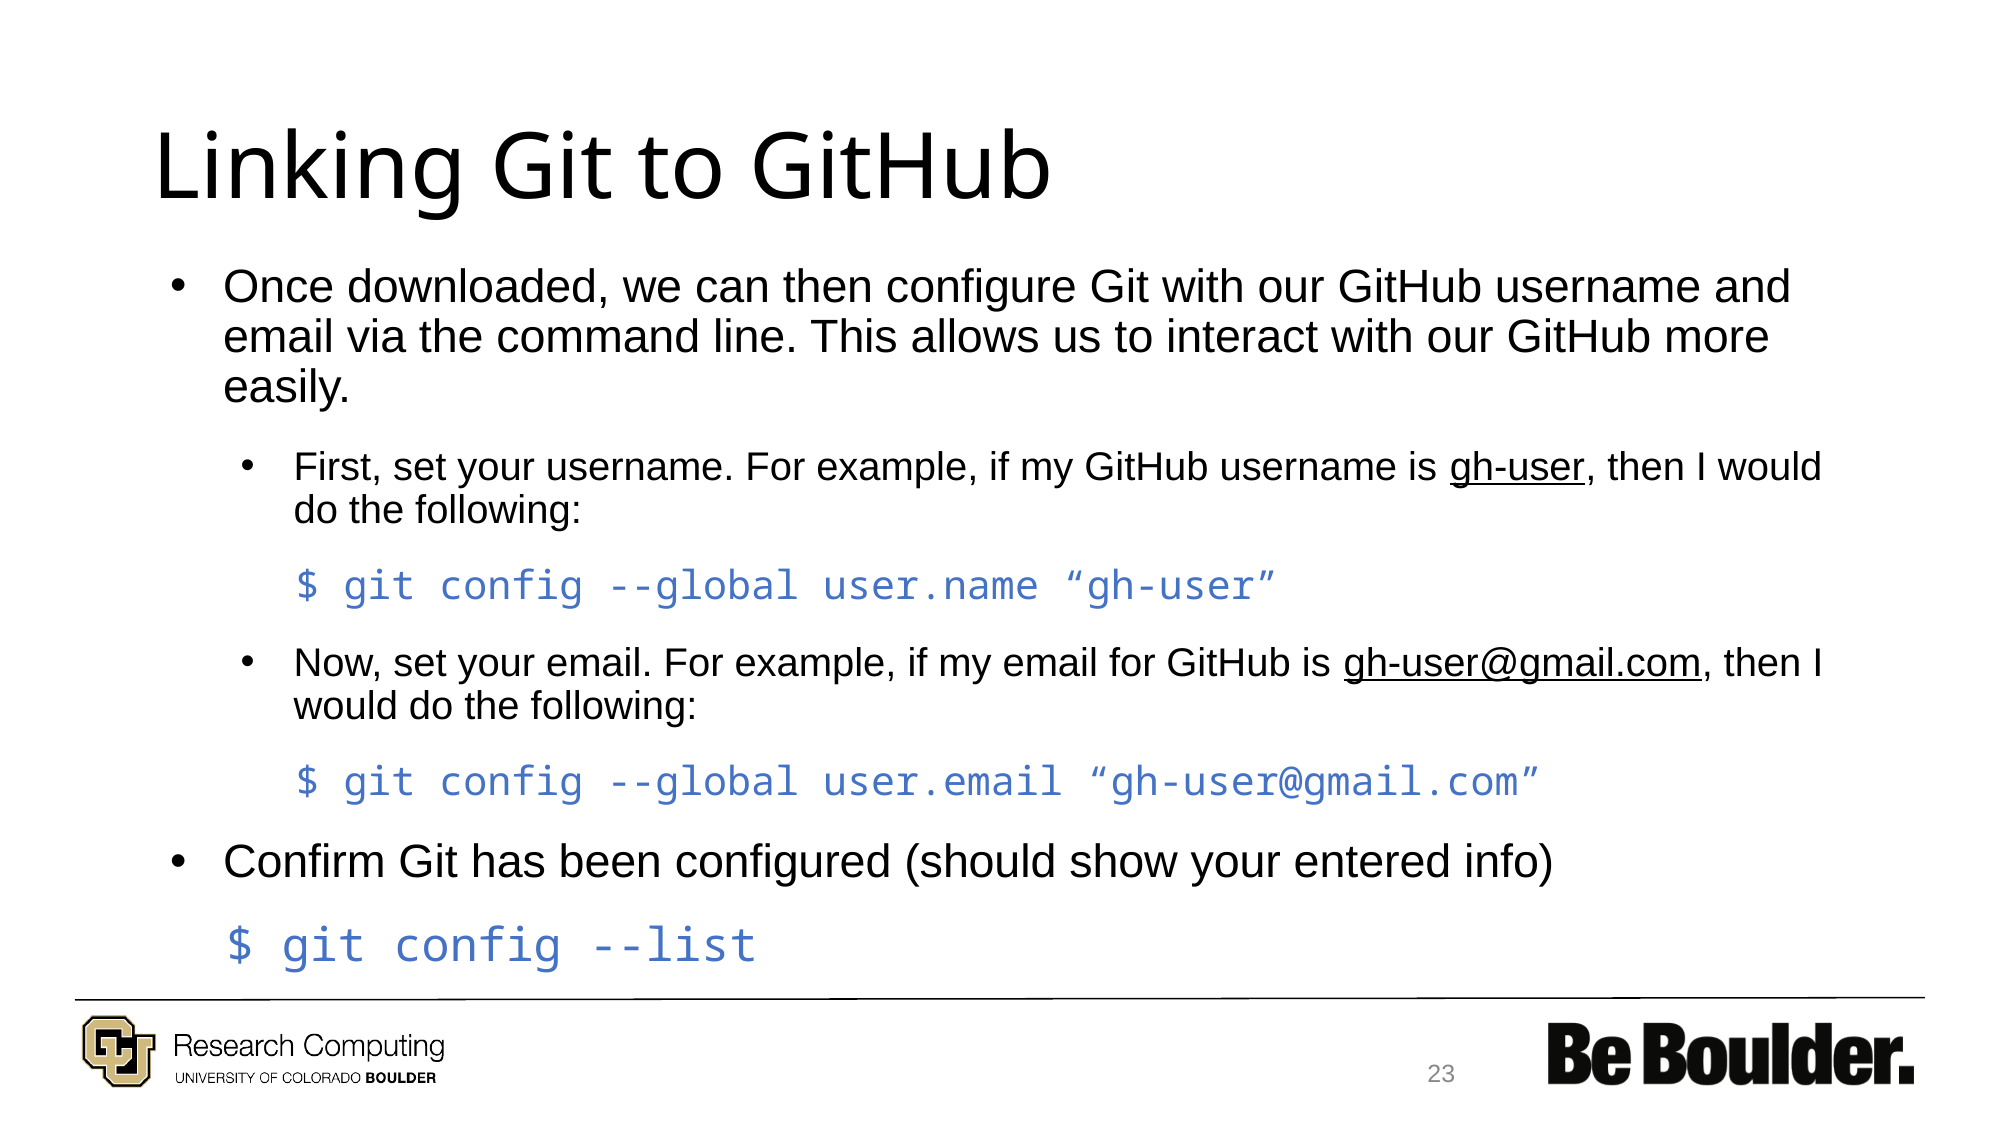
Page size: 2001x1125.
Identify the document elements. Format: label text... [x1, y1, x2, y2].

title Linking Git to GitHub [137, 59, 1863, 254]
picture [81, 1015, 444, 1088]
picture [1524, 1015, 1938, 1088]
slide_number 23 [1412, 1042, 1525, 1103]
list Once downloaded, we can then configure Git with our GitHub username and email via the command line. This allows us to interact with our GitHub more easily. First, set your username. For example, if my GitHub username is gh-user, then I would do the following: $ git config --global user.name “gh-user” Now, set your email. For example, if my email for GitHub is gh-user@gmail.com, then I would do the following: $ git config --global user.email “gh-user@gmail.com” Confirm Git has been configured (should show your entered info) $ git config --list [137, 254, 1863, 983]
